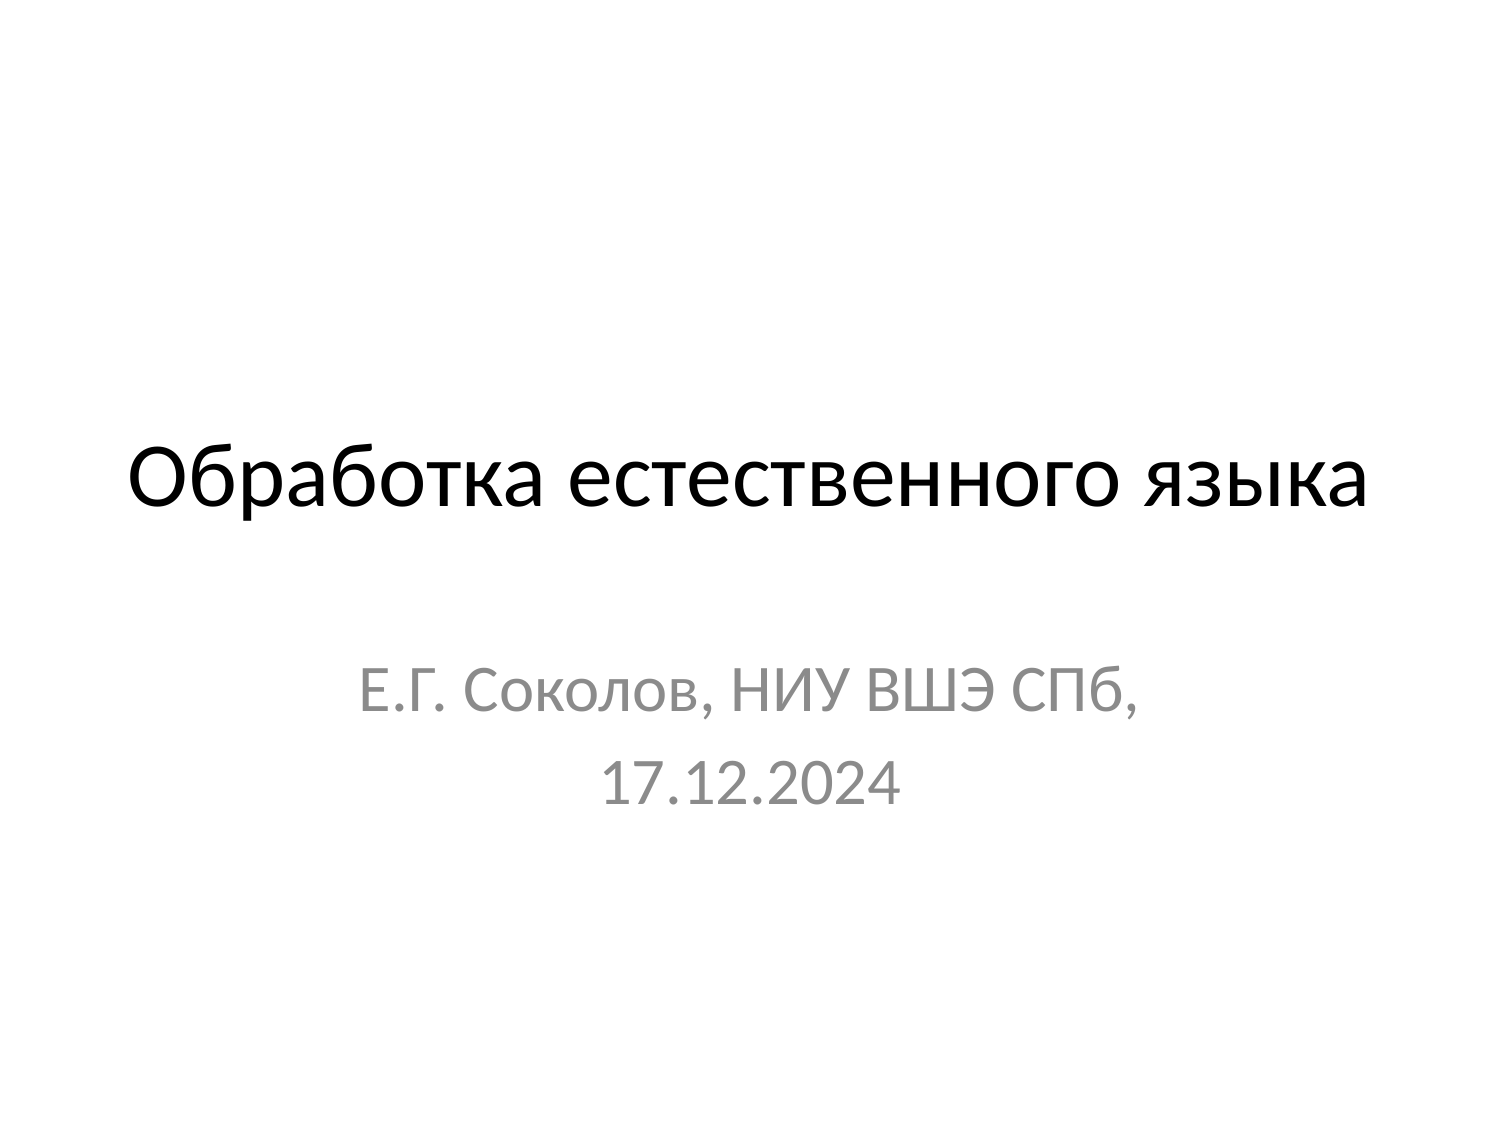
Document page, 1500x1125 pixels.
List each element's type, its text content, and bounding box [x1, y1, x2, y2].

subtitle Е.Г. Соколов, НИУ ВШЭ СПб, 17.12.2024 [225, 637, 1275, 925]
title Обработка естественного языка [112, 349, 1388, 591]
